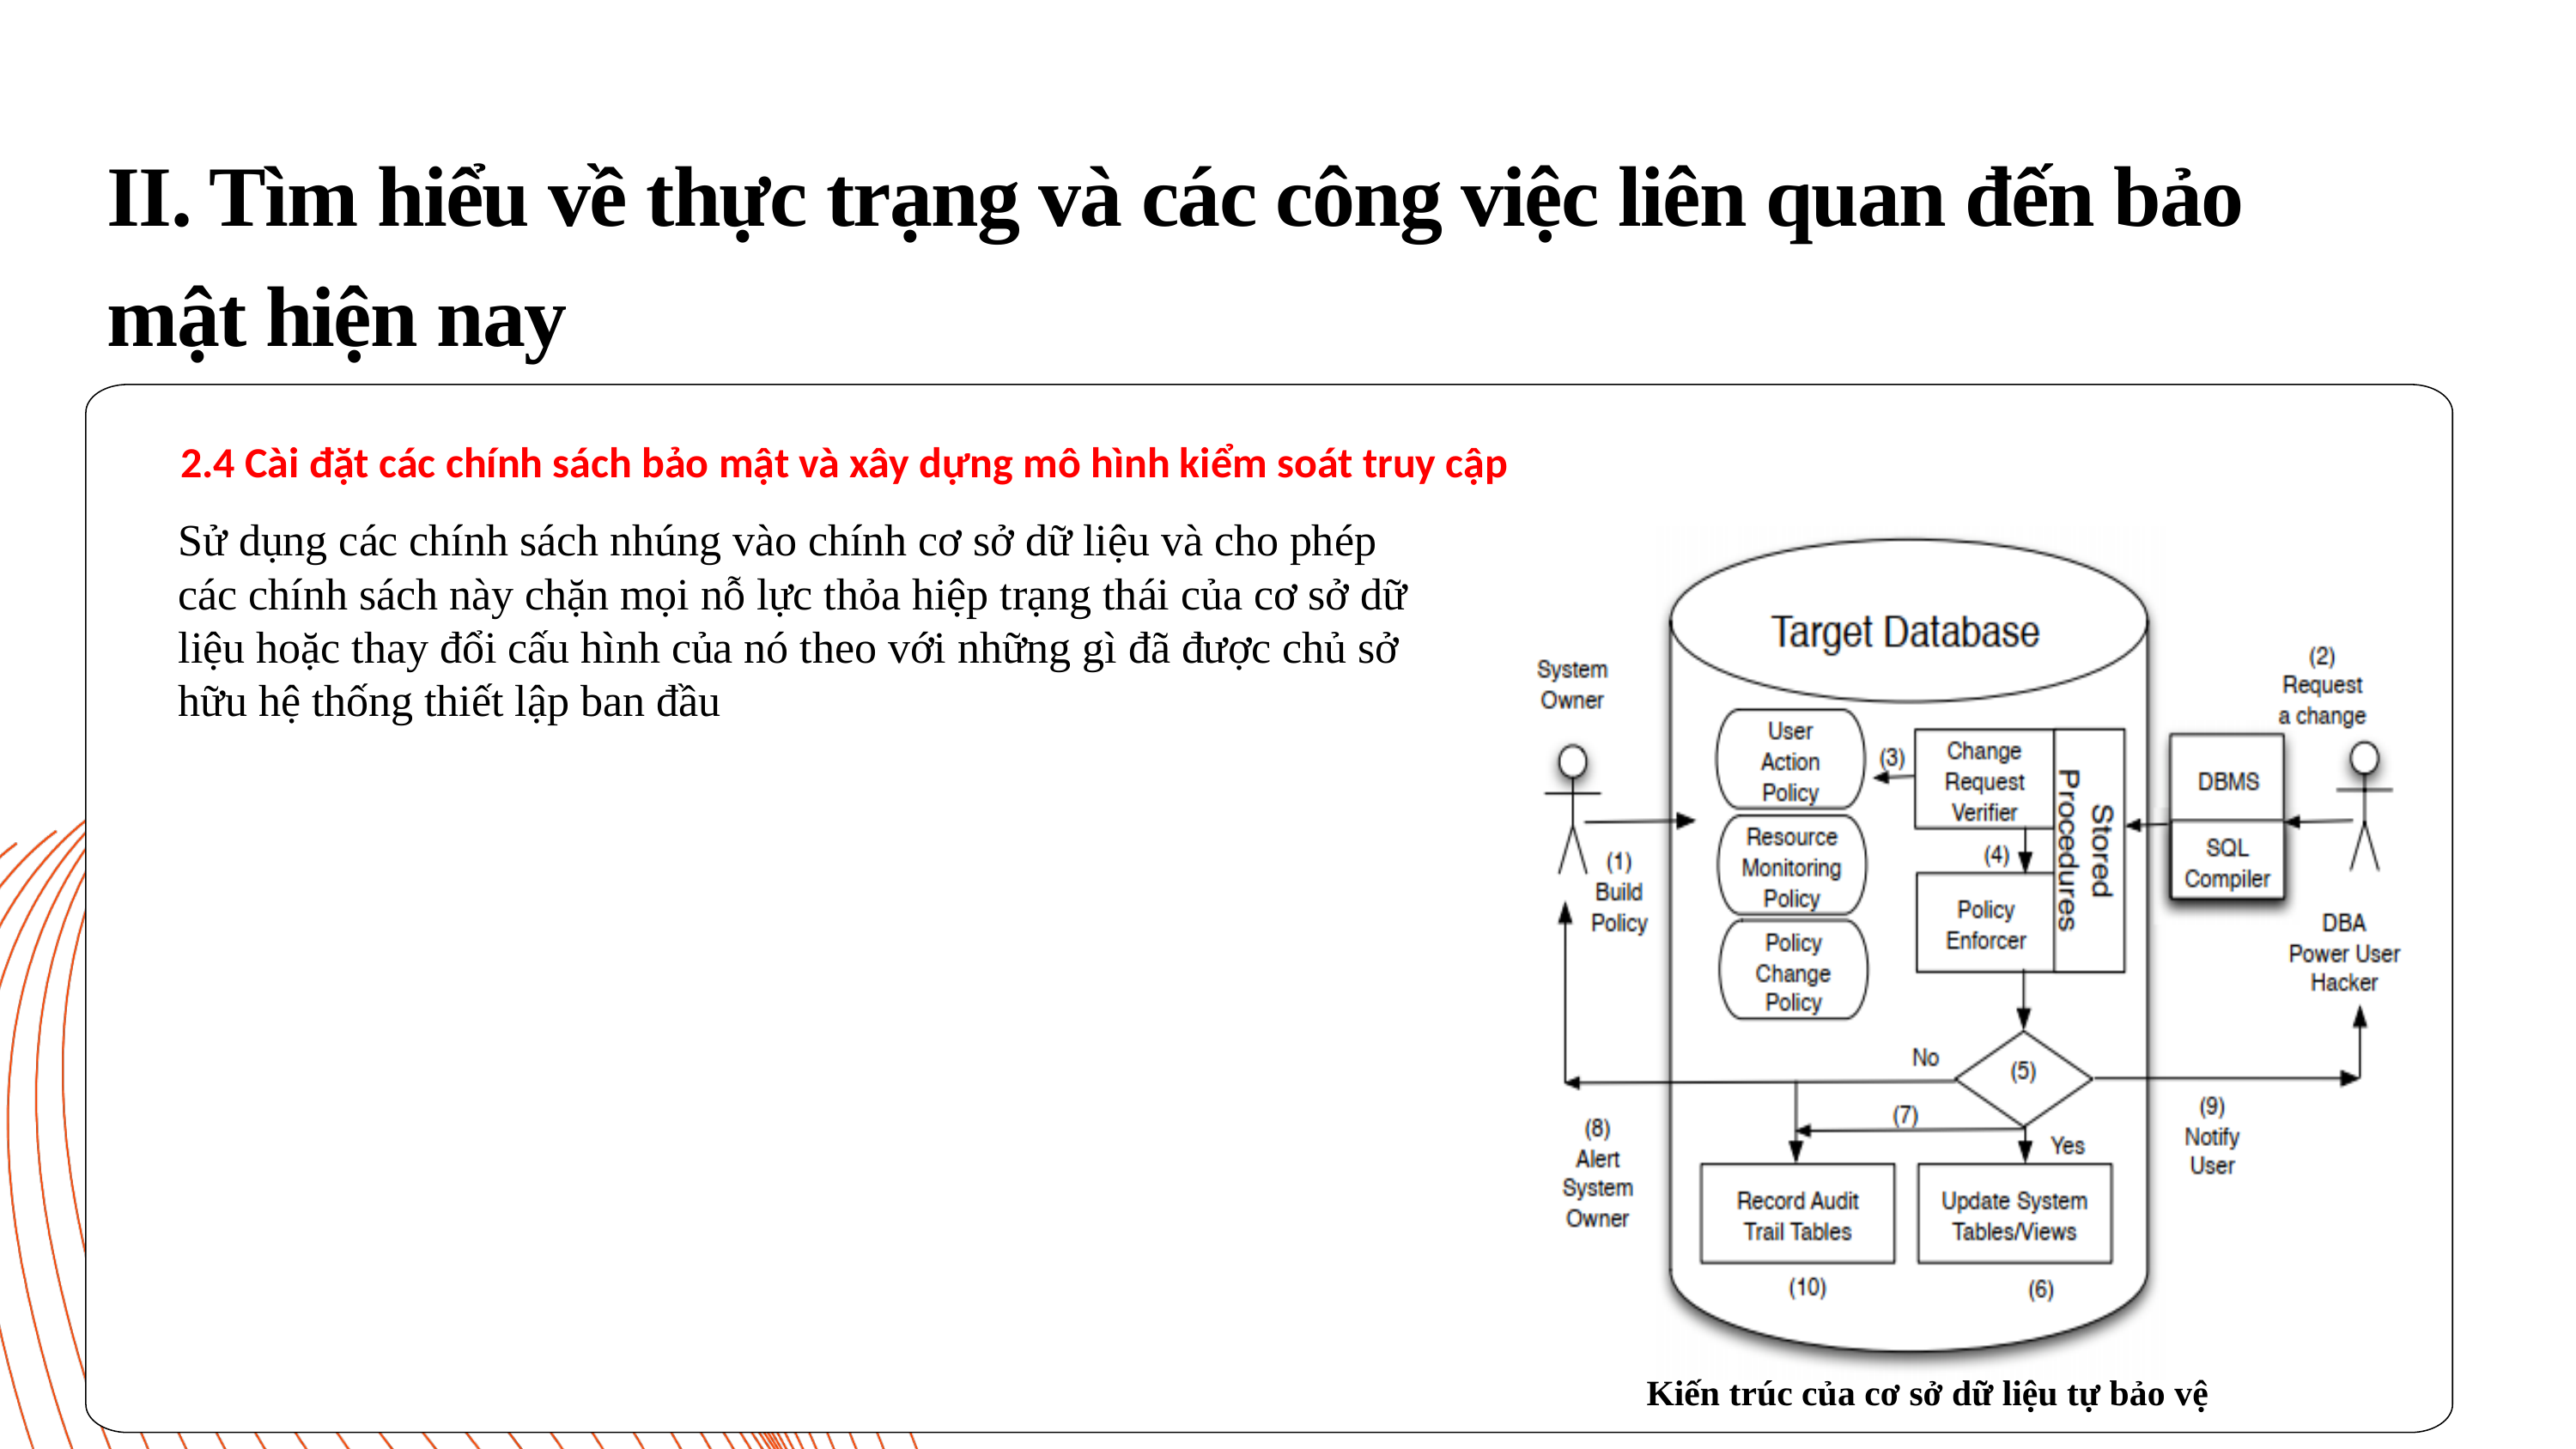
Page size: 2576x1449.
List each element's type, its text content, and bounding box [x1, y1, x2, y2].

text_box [85, 384, 2453, 1433]
text_box II. Tìm hiểu về thực trạng và các công việc liên quan đến bảo mật hiện nay [106, 123, 2297, 364]
text_box [0, 581, 1020, 1449]
picture [1480, 500, 2432, 1402]
